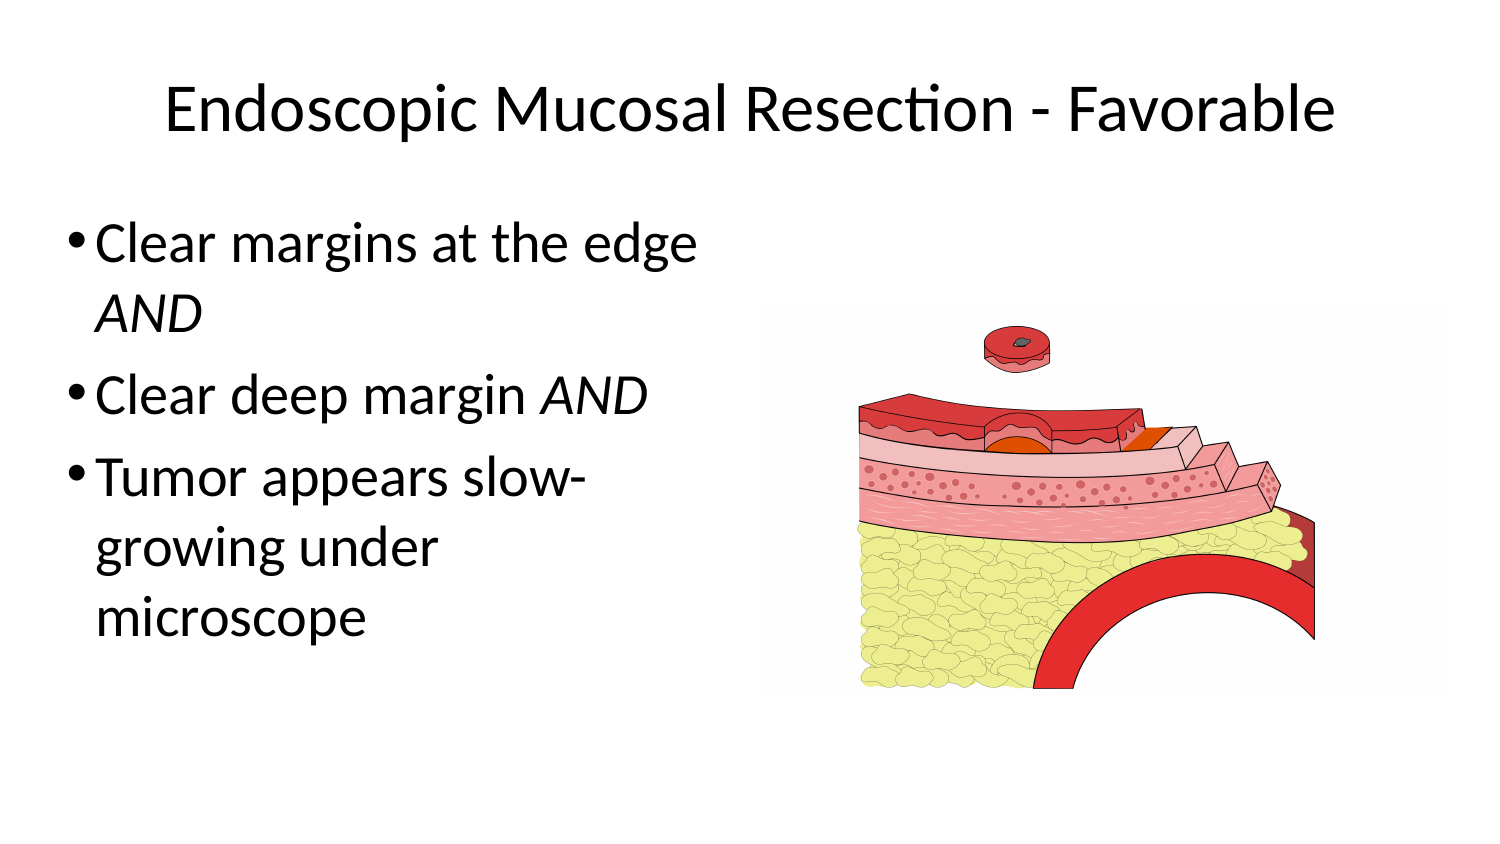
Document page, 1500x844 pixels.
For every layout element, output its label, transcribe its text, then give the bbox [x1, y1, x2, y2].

title Endoscopic Mucosal Resection - Favorable [51, 33, 1451, 175]
picture [760, 308, 1449, 696]
list Clear margins at the edge AND Clear deep margin AND Tumor appears slow-growing under microscope [51, 196, 738, 810]
